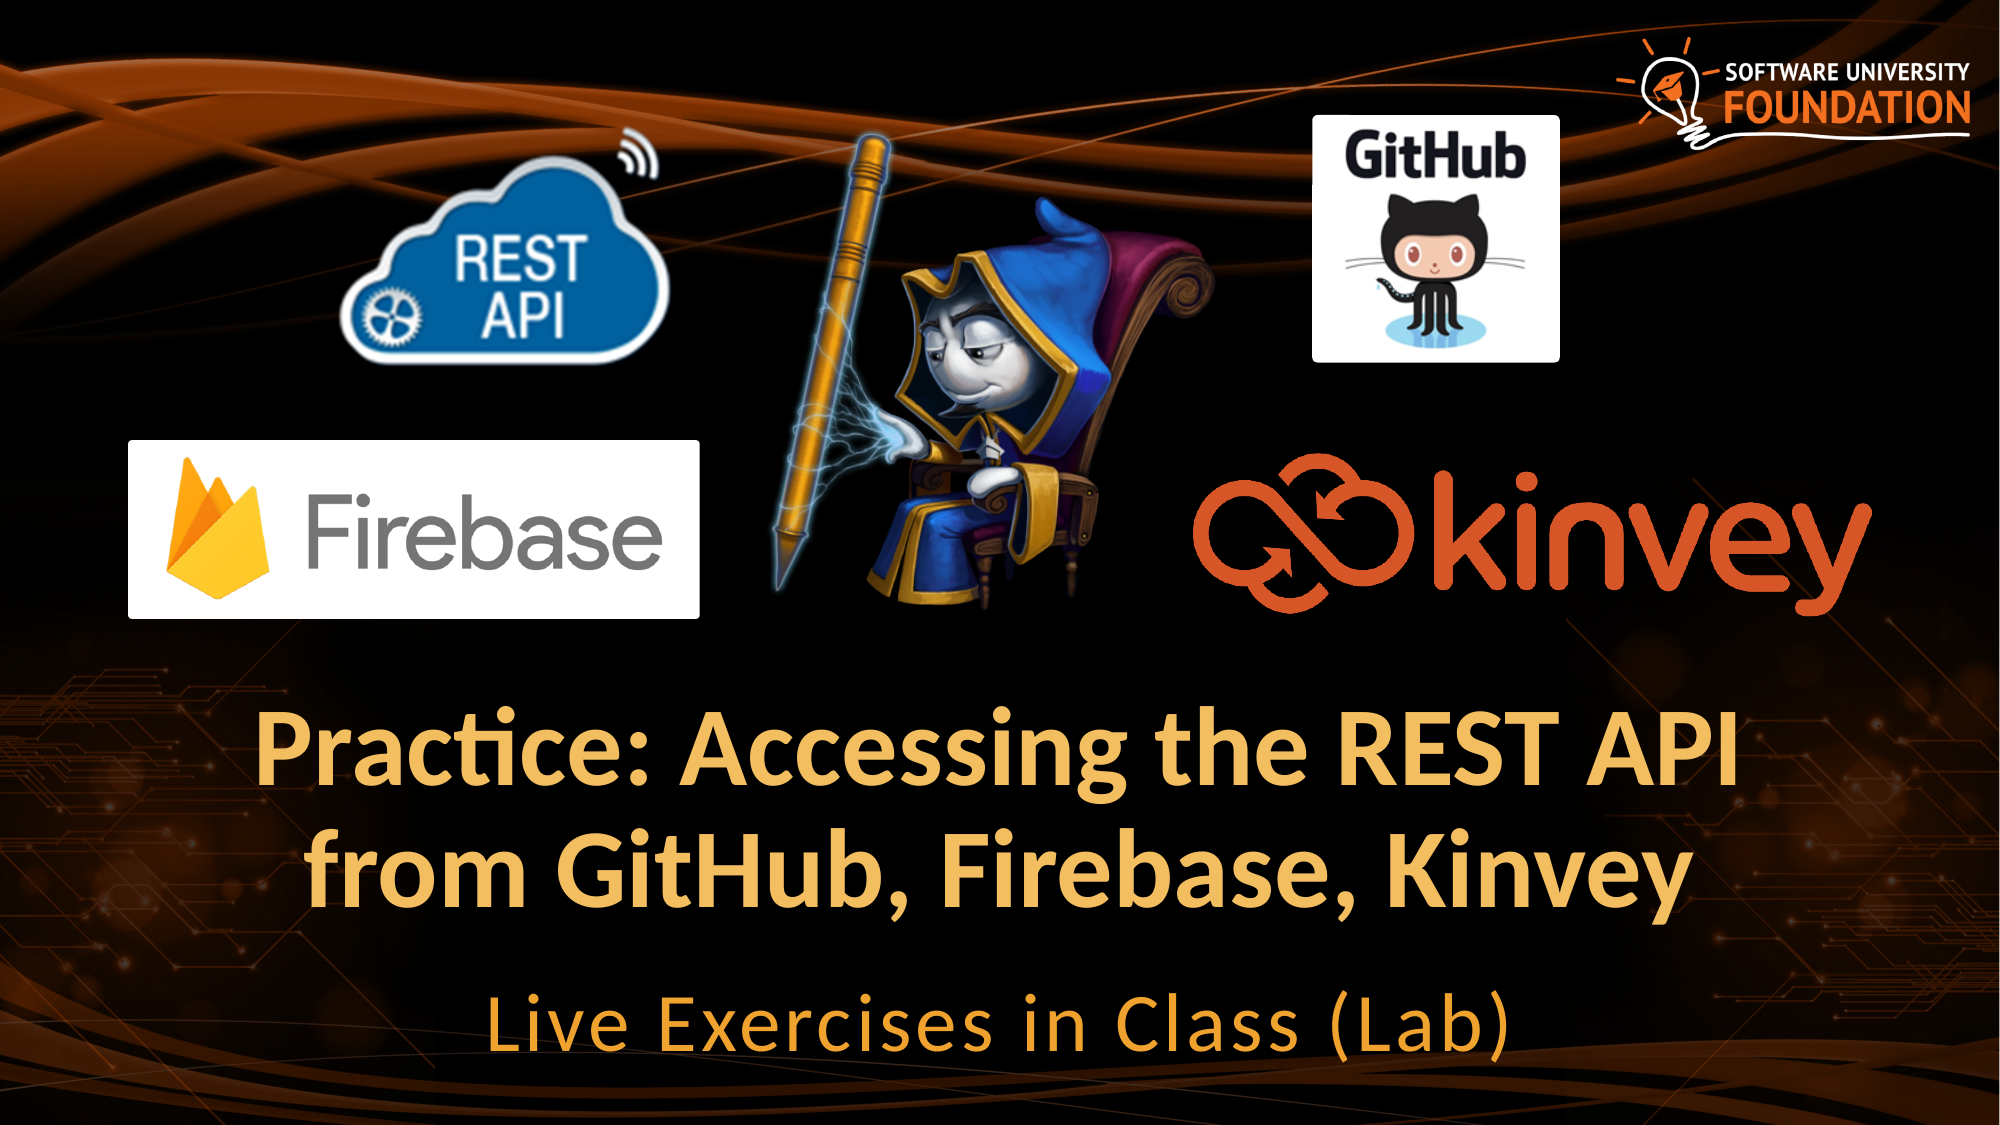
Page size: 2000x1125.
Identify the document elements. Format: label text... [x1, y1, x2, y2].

list Live Exercises in Class (Lab) [149, 957, 1850, 1075]
picture [0, 0, 2000, 1125]
title Practice: Accessing the REST API from GitHub, Firebase, Kinvey [149, 680, 1850, 938]
